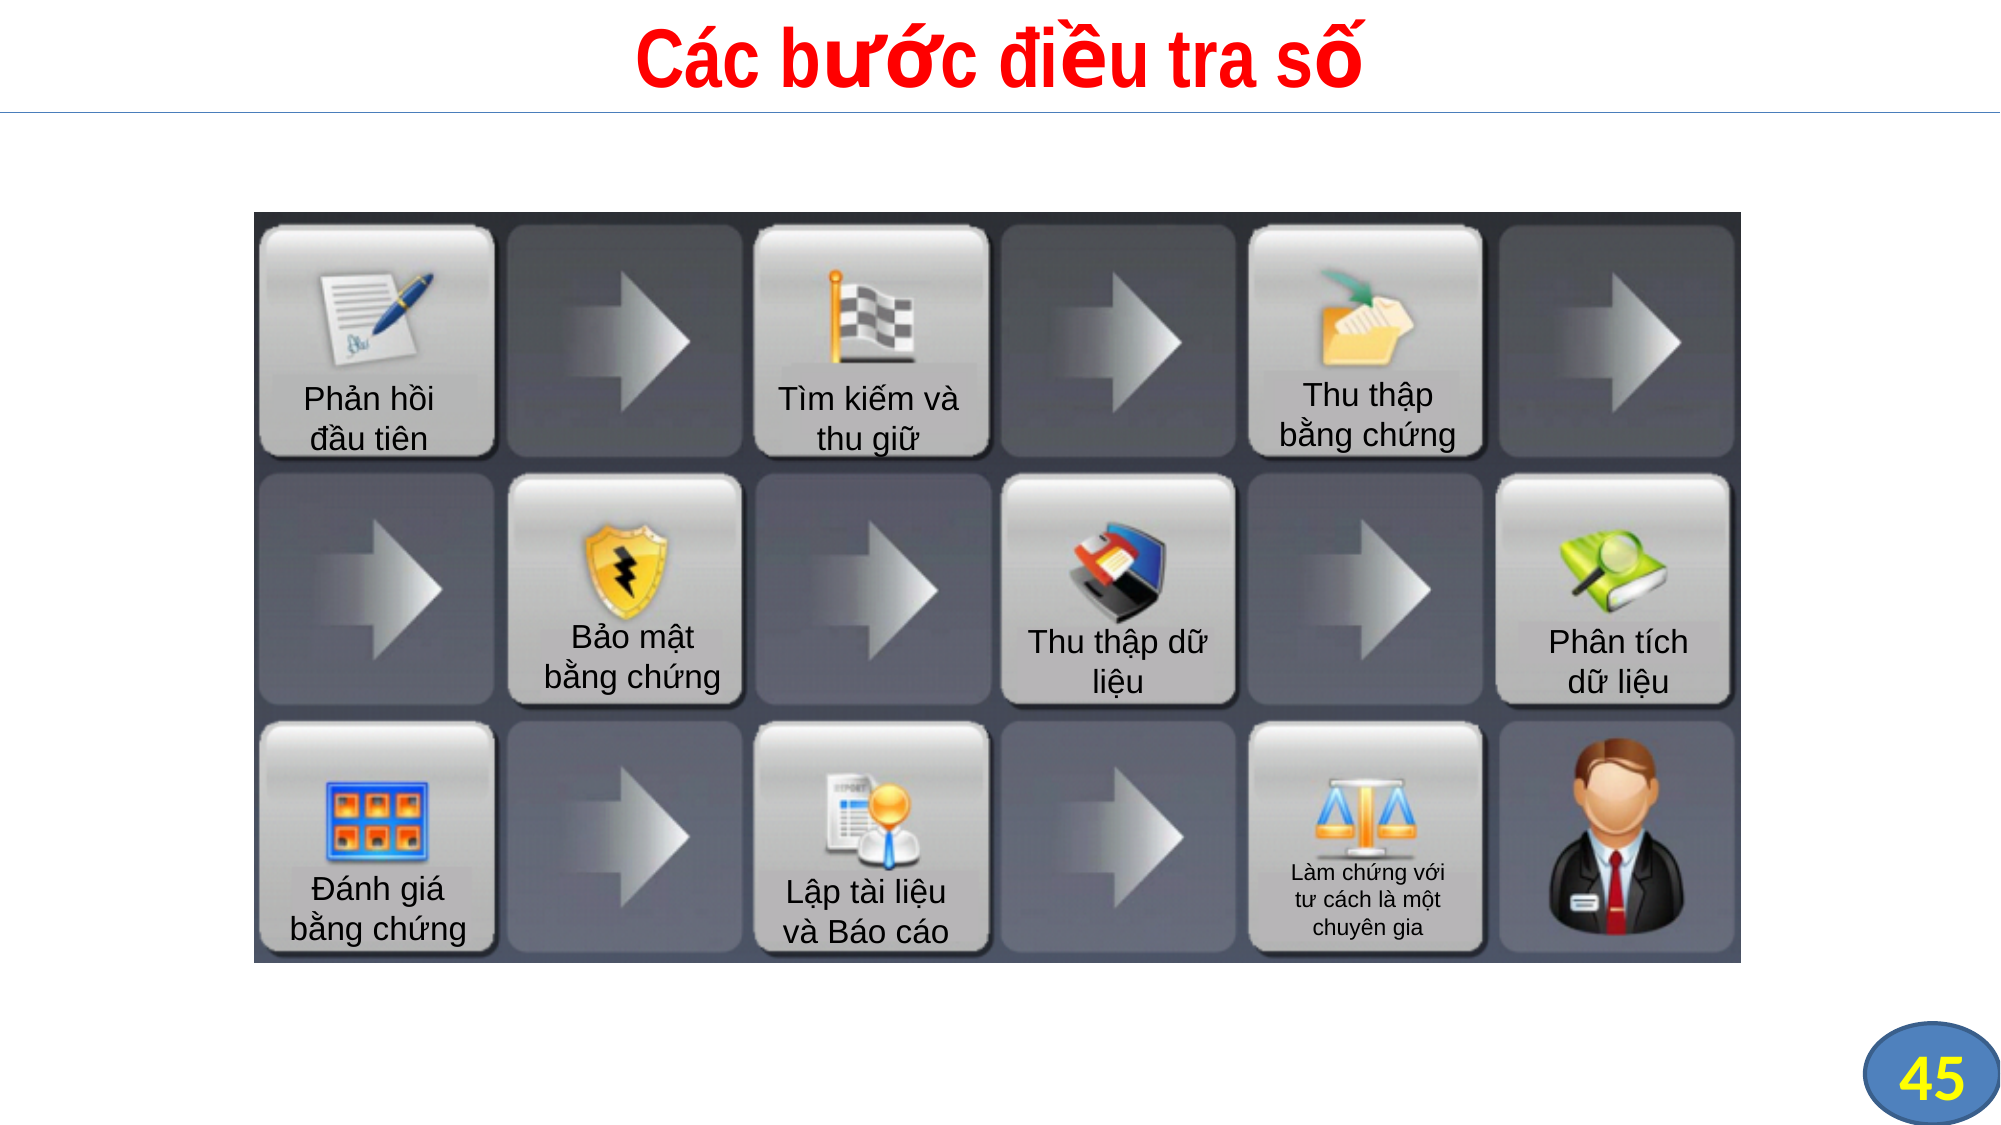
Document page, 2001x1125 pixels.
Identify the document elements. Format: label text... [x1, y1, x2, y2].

title Các bước điều tra số [0, 0, 2000, 113]
picture [254, 212, 1742, 963]
slide_number 45 [1866, 1023, 2000, 1125]
